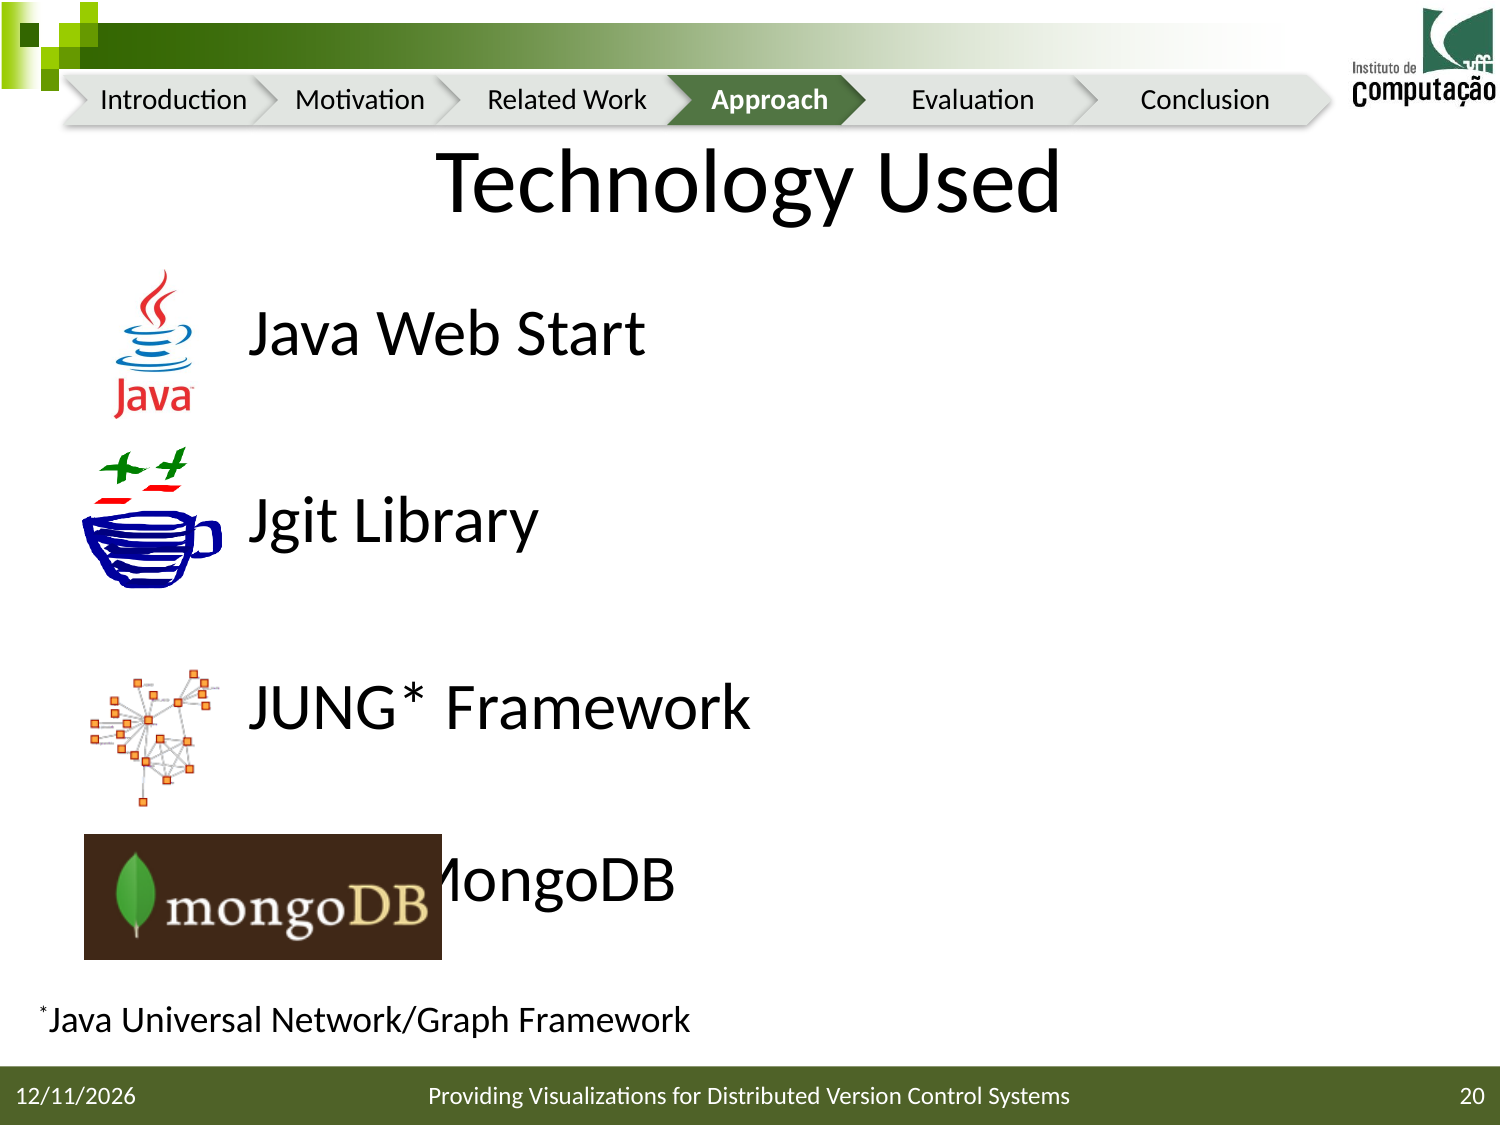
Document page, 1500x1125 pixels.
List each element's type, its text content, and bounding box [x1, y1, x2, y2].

text_box *Java Universal Network/Graph Framework [23, 987, 1477, 1048]
list Java Web Start Jgit Library JUNG* Framework MongoDB [23, 281, 1477, 971]
picture [84, 834, 442, 961]
footer Providing Visualizations for Distributed Version Control Systems [362, 1065, 1138, 1125]
picture [76, 444, 228, 594]
title Technology Used [23, 82, 1477, 270]
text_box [62, 74, 1333, 126]
picture [78, 269, 229, 420]
slide_number 20 [1149, 1065, 1500, 1125]
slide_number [0, 1065, 350, 1125]
picture [84, 660, 229, 814]
